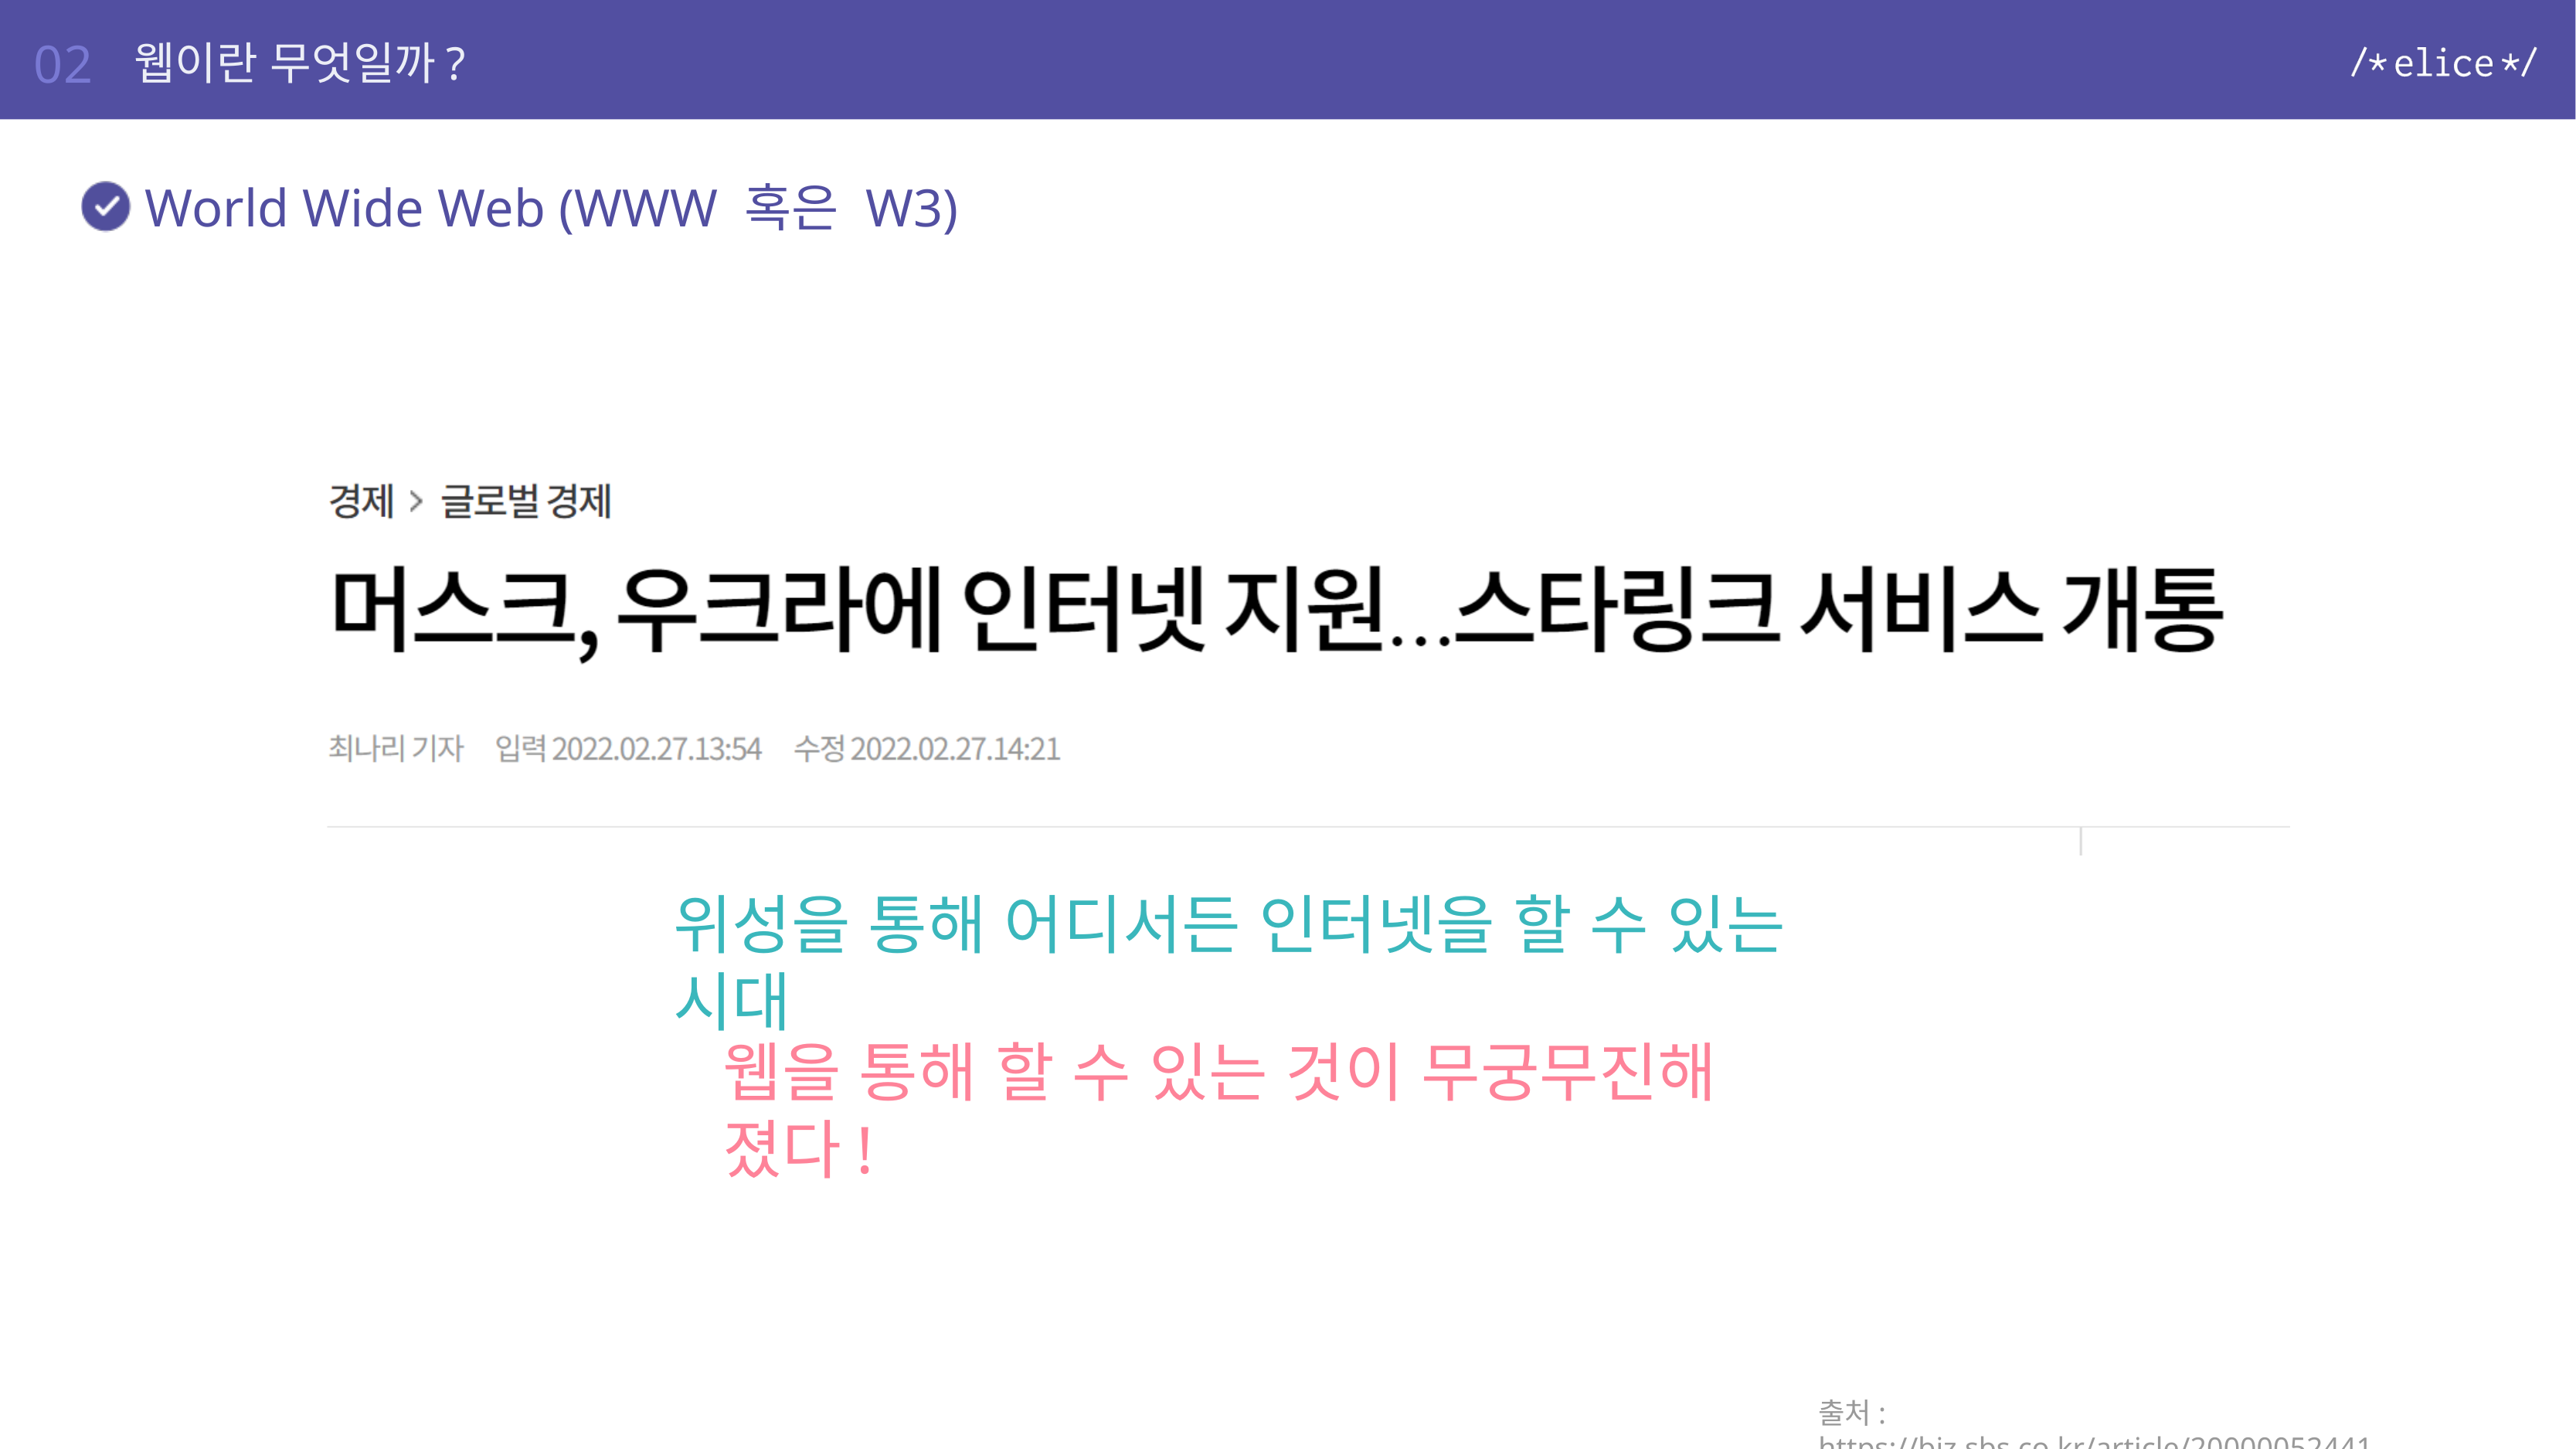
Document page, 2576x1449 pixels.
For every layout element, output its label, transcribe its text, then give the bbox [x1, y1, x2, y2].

list 위성을 통해 어디서든 인터넷을 할 수 있는 시대 [661, 879, 1914, 988]
picture [2347, 32, 2542, 91]
list World Wide Web (WWW 혹은 W3) [134, 162, 2443, 251]
picture [81, 180, 133, 233]
text_box 웹을 통해 할 수 있는 것이 무궁무진해 졌다! [712, 1026, 1864, 1134]
picture [285, 451, 2290, 855]
text_box 출처: https://biz.sbs.co.kr/article/20000052441 [1806, 1389, 2442, 1432]
list 웹이란 무엇일까? [134, 17, 2311, 107]
list 02 [33, 17, 134, 107]
